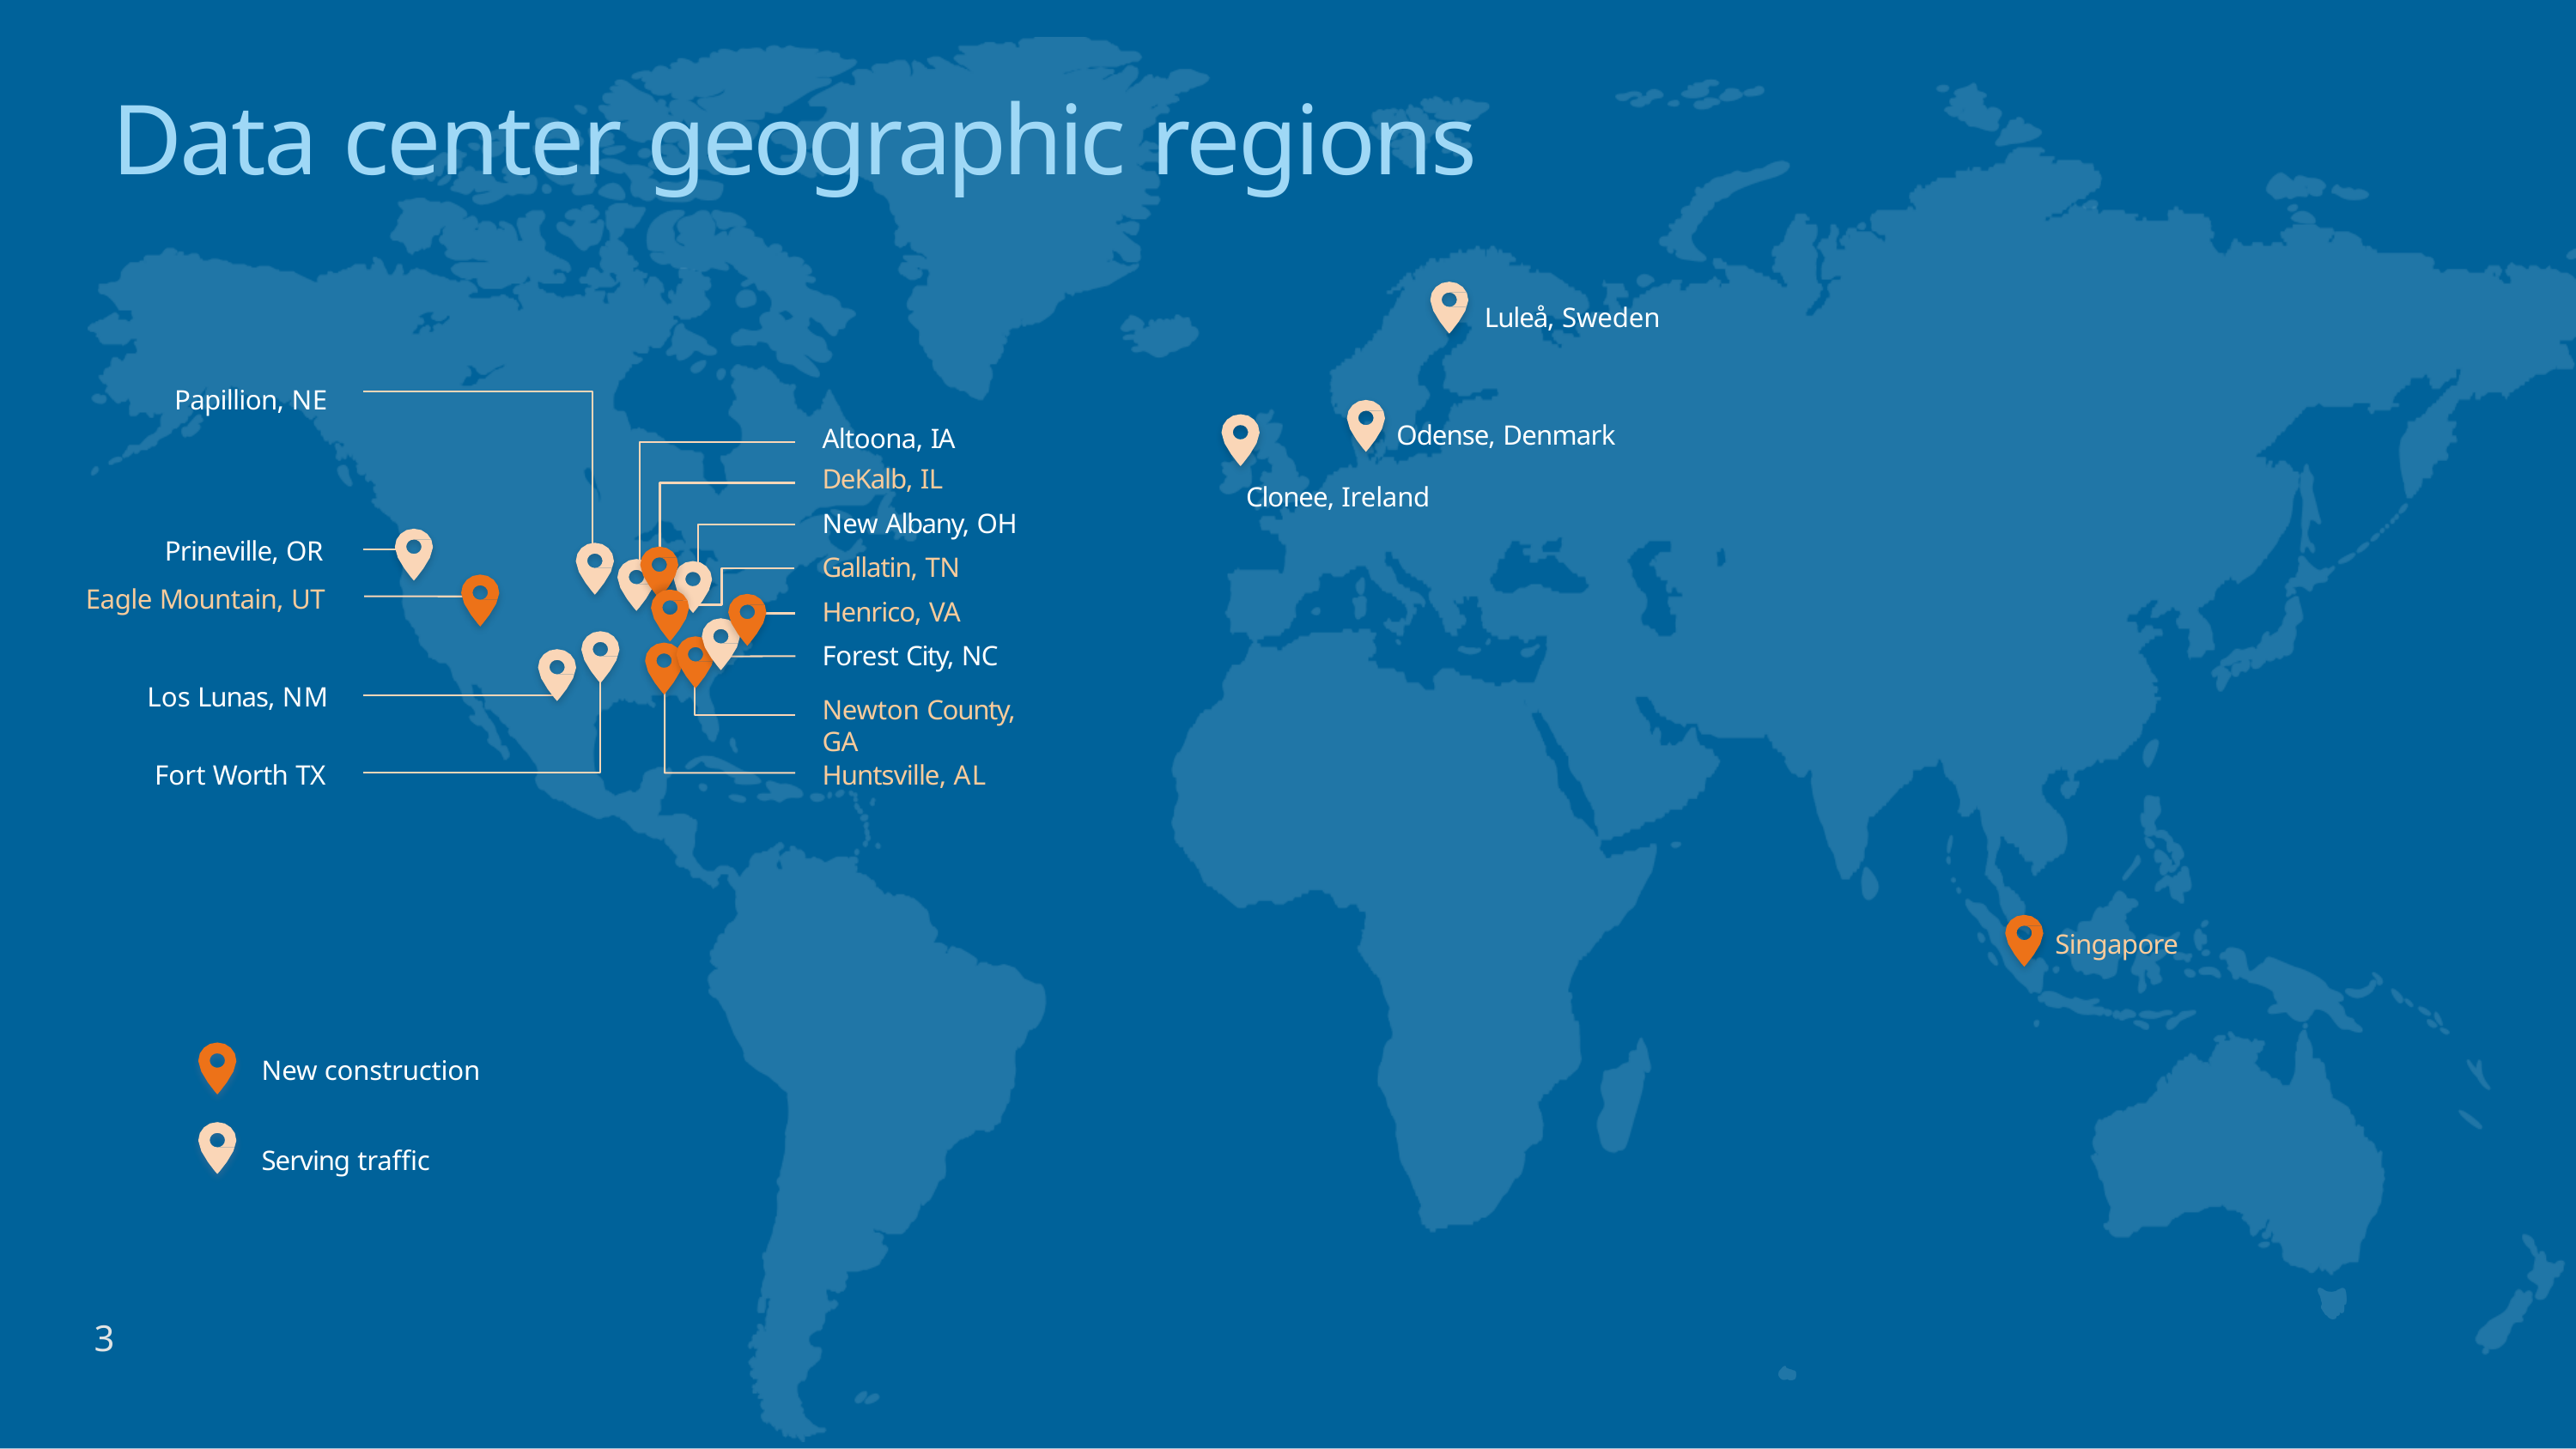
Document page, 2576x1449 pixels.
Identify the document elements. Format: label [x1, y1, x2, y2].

text_box [187, 440, 797, 1109]
text_box [0, 0, 2576, 1449]
text_box [87, 37, 2576, 1442]
